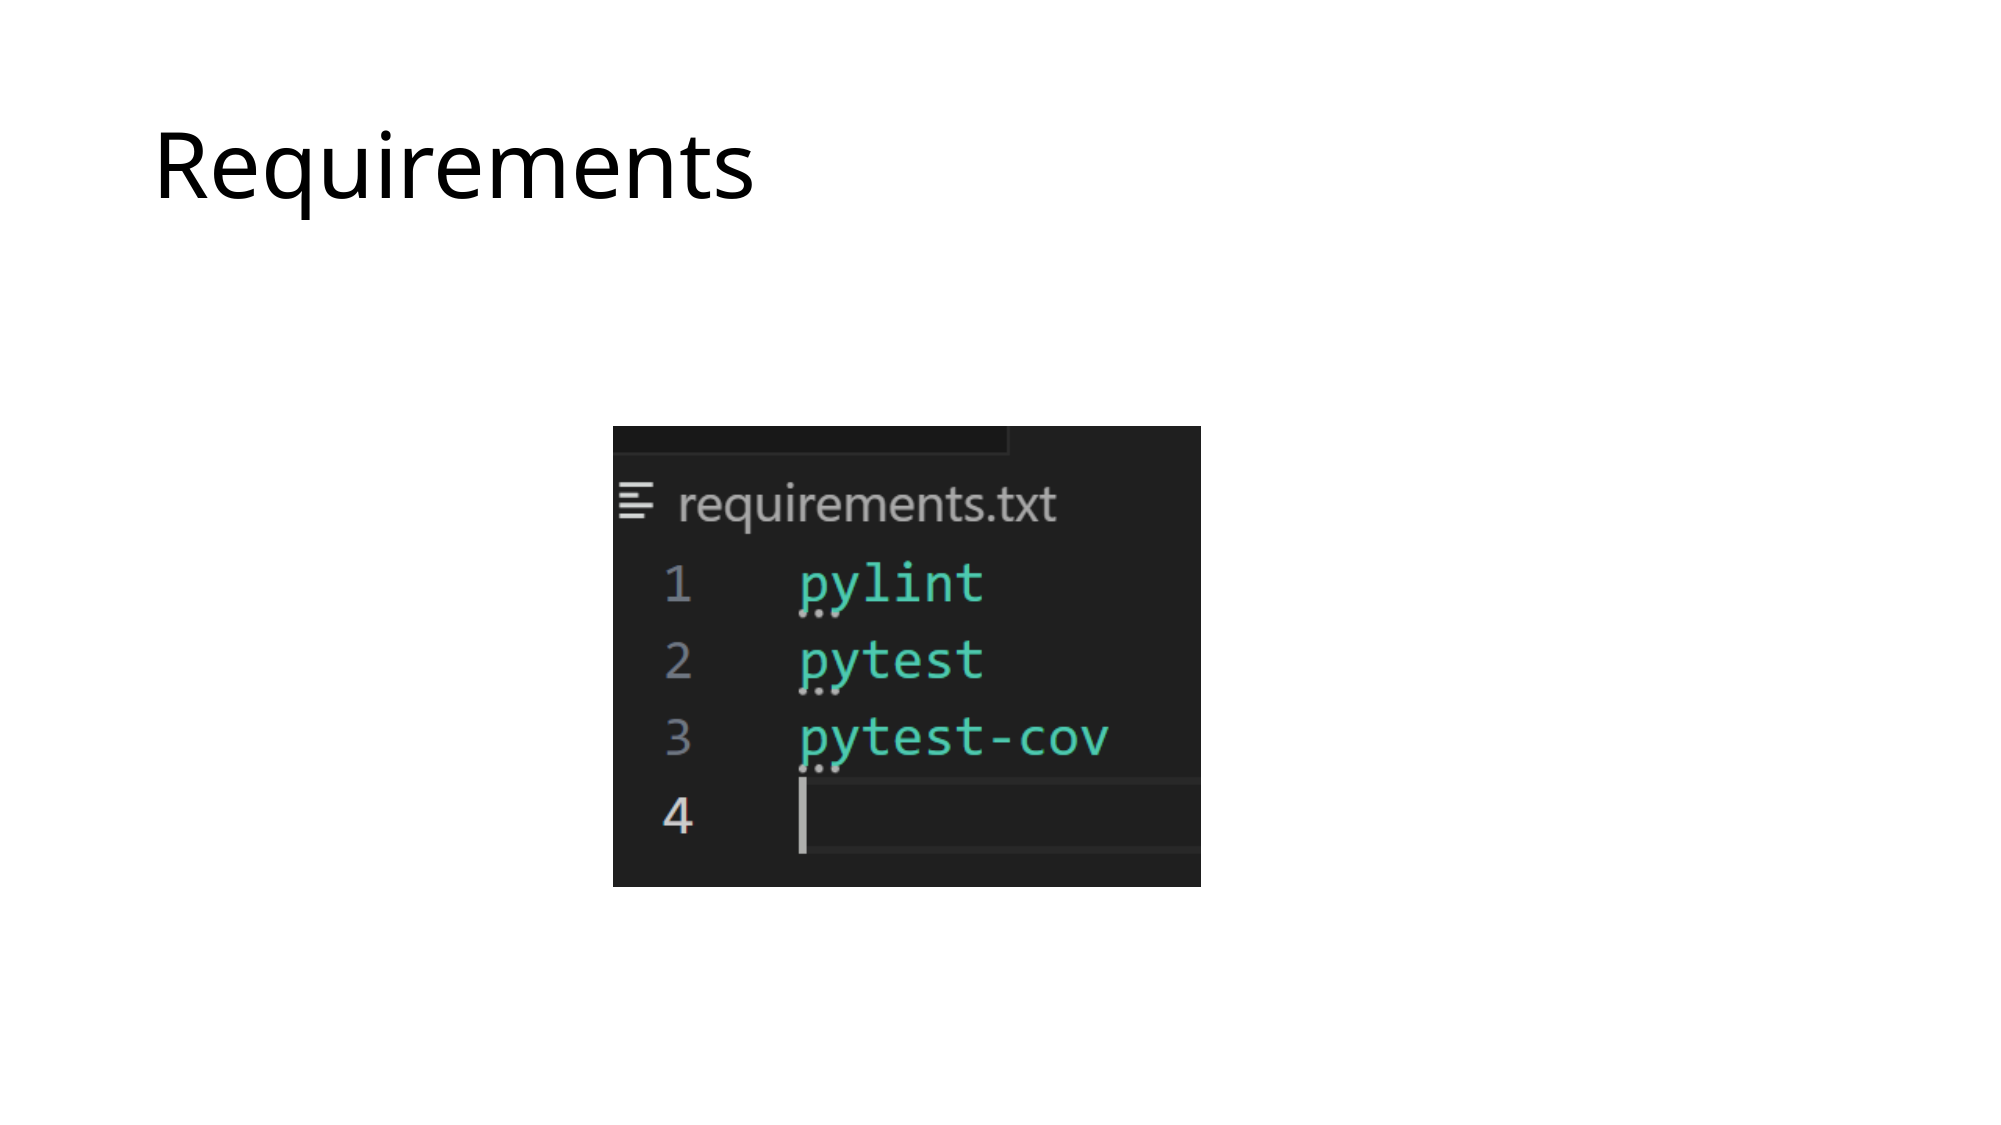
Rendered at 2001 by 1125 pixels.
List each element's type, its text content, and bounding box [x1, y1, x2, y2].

picture [612, 426, 1202, 887]
title Requirements [137, 59, 1863, 278]
